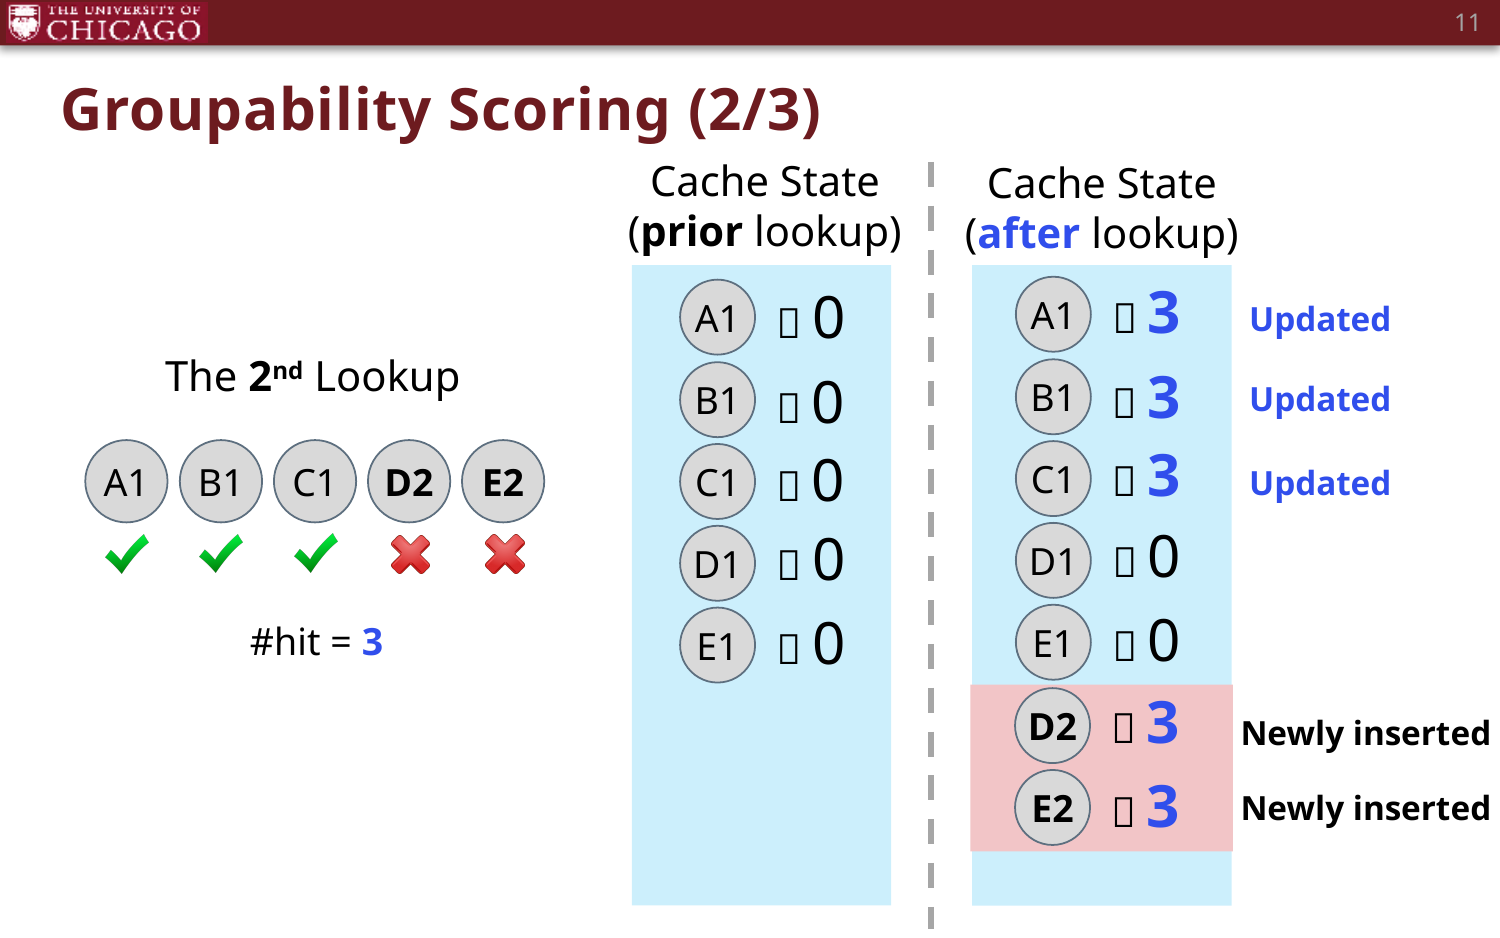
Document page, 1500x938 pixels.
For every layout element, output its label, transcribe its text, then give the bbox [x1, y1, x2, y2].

text_box C1 [679, 443, 725, 520]
picture [6, 2, 208, 43]
text_box  0 [725, 598, 896, 684]
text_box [105, 533, 525, 672]
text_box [970, 677, 1500, 852]
text_box Cache State (prior lookup) [605, 147, 925, 262]
text_box E2 [461, 439, 546, 524]
title Groupability Scoring (2/3) [45, 37, 866, 178]
text_box D2 [367, 439, 452, 524]
text_box Cache State (after lookup) [942, 149, 1262, 265]
text_box D1 [679, 524, 725, 602]
text_box  0 [725, 272, 896, 357]
text_box C1 [273, 439, 358, 524]
text_box The 2nd Lookup [81, 342, 545, 408]
text_box B1 [178, 439, 263, 524]
text_box  0 [725, 435, 896, 515]
text_box A1 [679, 278, 725, 356]
text_box B1 [679, 361, 725, 439]
text_box  0 [725, 357, 896, 435]
text_box [972, 864, 1232, 906]
text_box E1 [679, 606, 725, 684]
text_box [631, 265, 892, 906]
text_box A1 [84, 439, 169, 524]
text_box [1015, 267, 1422, 677]
text_box [972, 265, 1232, 677]
slide_number 11 [1365, 0, 1497, 49]
text_box  0 [725, 515, 896, 598]
